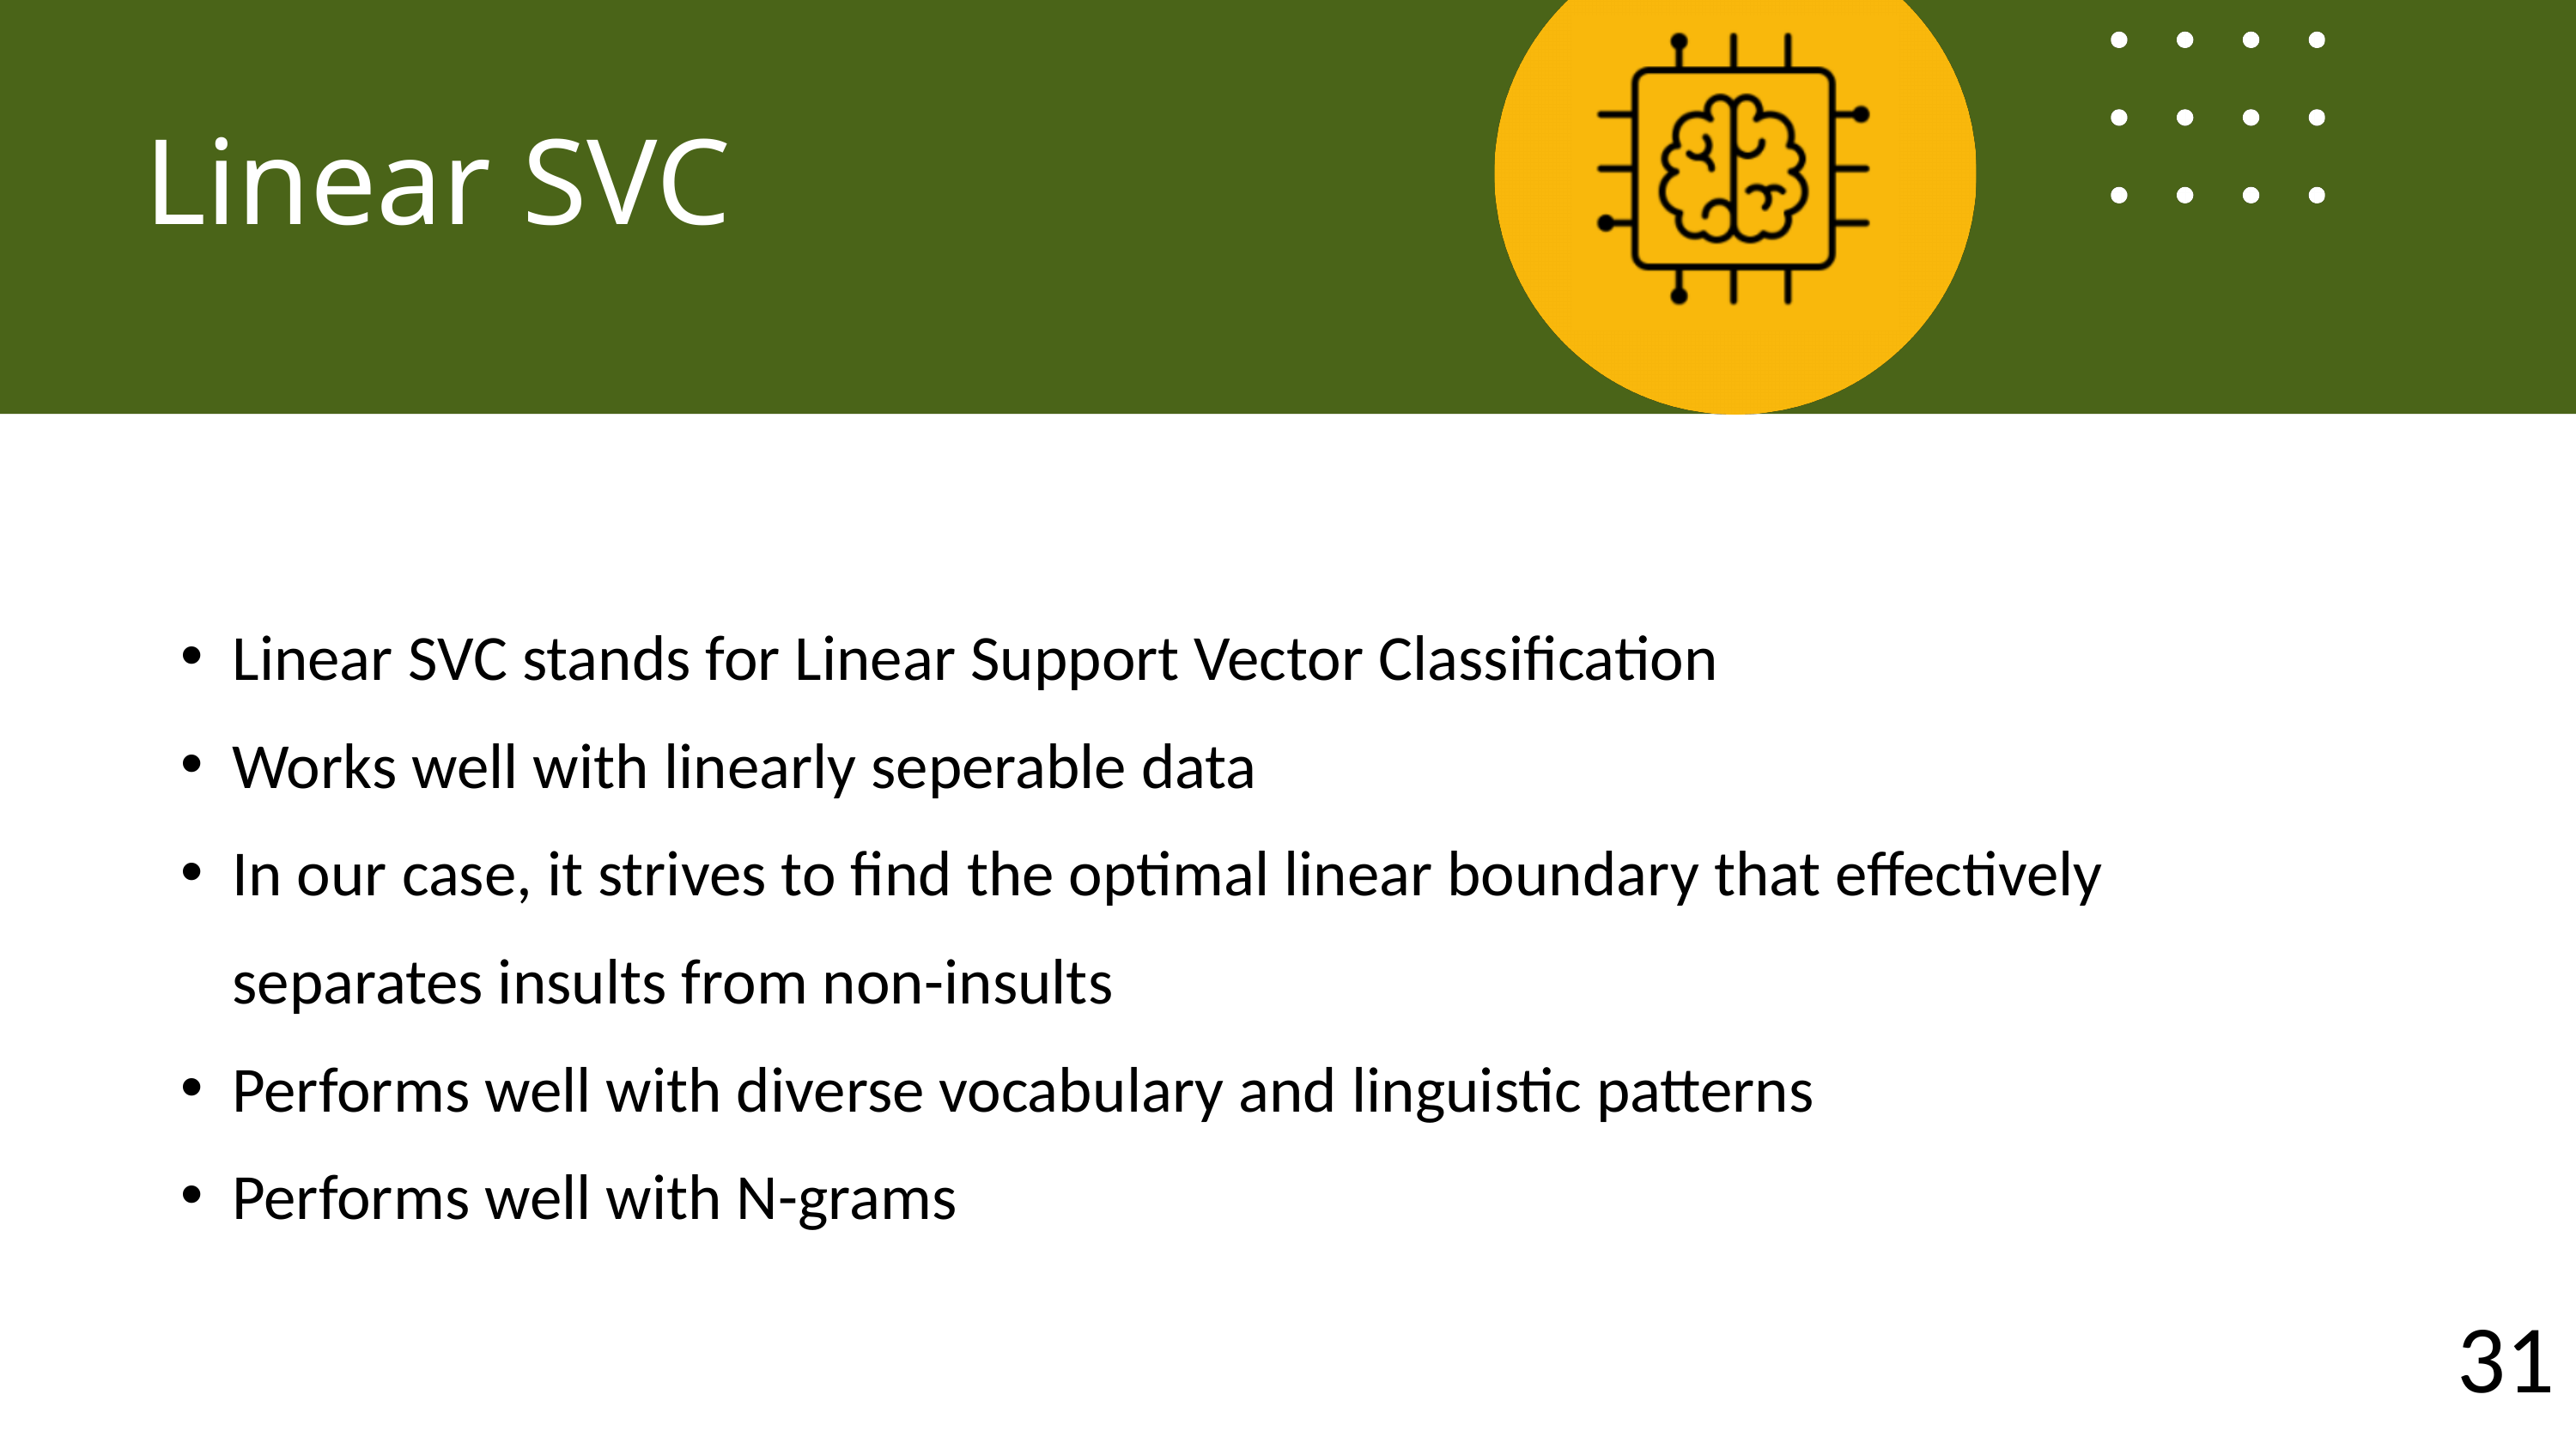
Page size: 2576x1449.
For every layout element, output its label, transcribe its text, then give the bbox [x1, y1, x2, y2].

text_box [1494, 0, 1977, 415]
text_box [0, 0, 1494, 415]
text_box Linear SVC [144, 127, 1482, 248]
text_box Linear SVC stands for Linear Support Vector Classification Works well with linearly seperable data In our case, it strives to find the optimal linear boundary that effectively separates insults from non-insults Performs well with diverse vocabulary and linguistic patterns Performs well with N-grams [129, 477, 2168, 1233]
text_box [1977, 0, 2576, 415]
text_box [2111, 0, 2325, 203]
picture [1572, 15, 1899, 330]
text_box 31 [2444, 1289, 2568, 1419]
